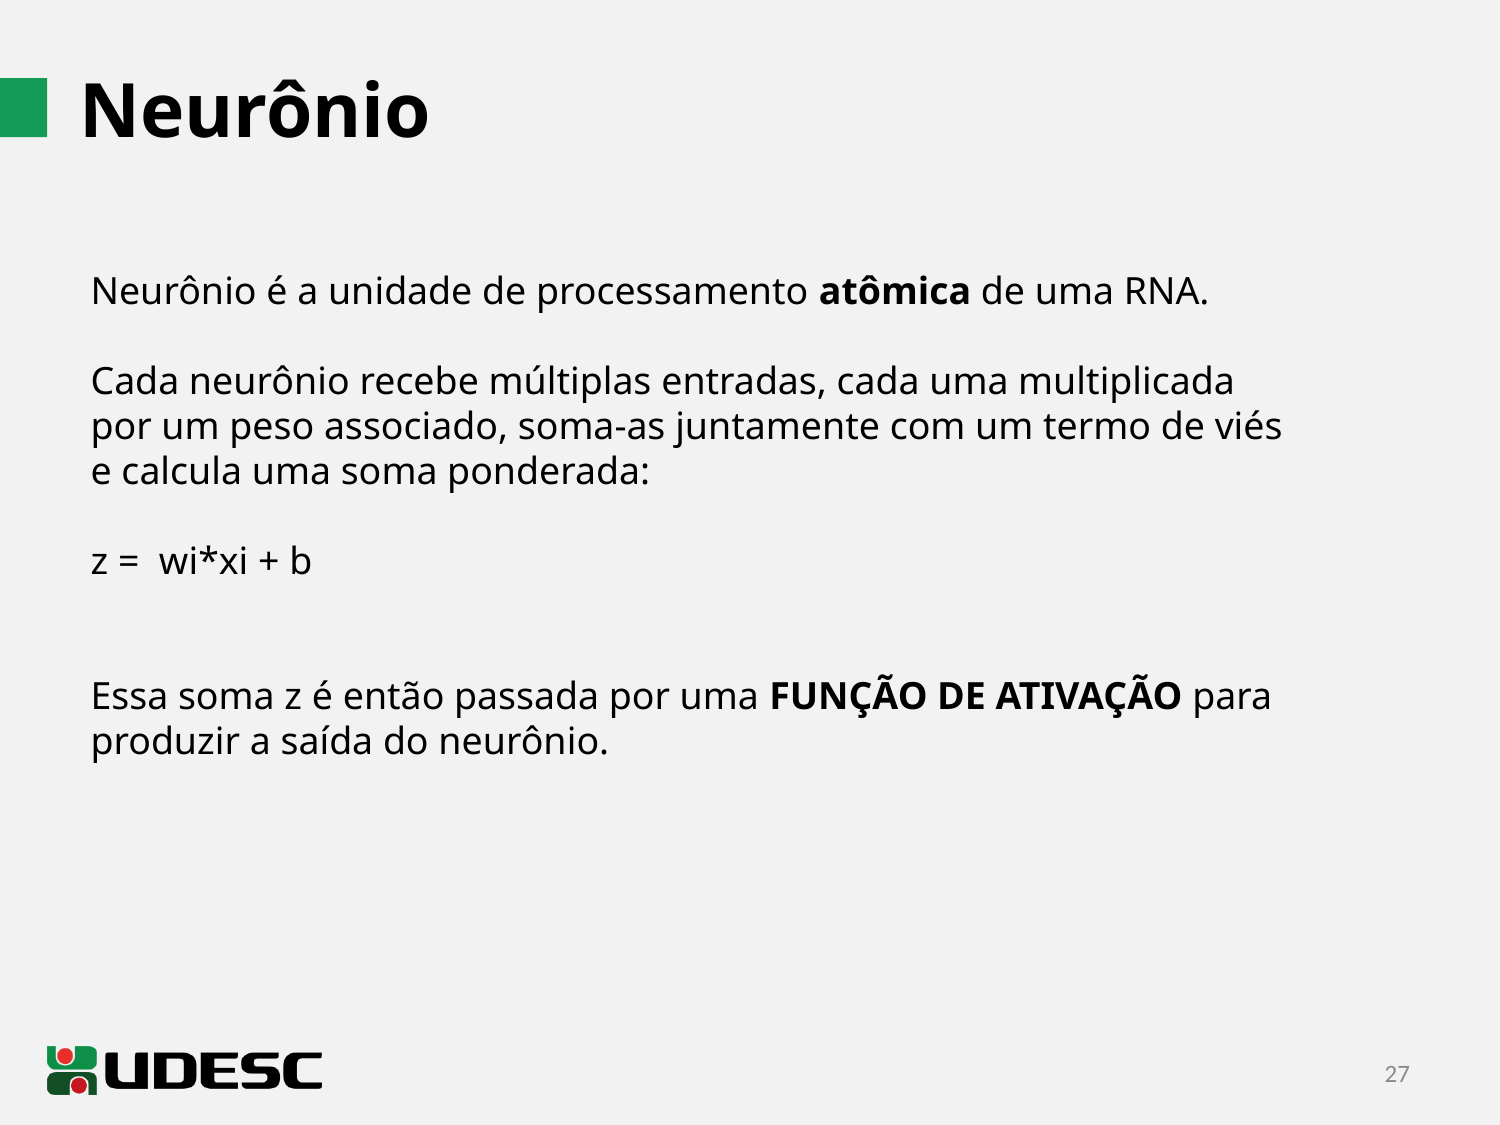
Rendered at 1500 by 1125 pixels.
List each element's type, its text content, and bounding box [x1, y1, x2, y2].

picture [46, 1046, 322, 1095]
text_box Neurônio [64, 54, 1424, 160]
text_box [0, 76, 49, 139]
slide_number 27 [1074, 1042, 1425, 1103]
